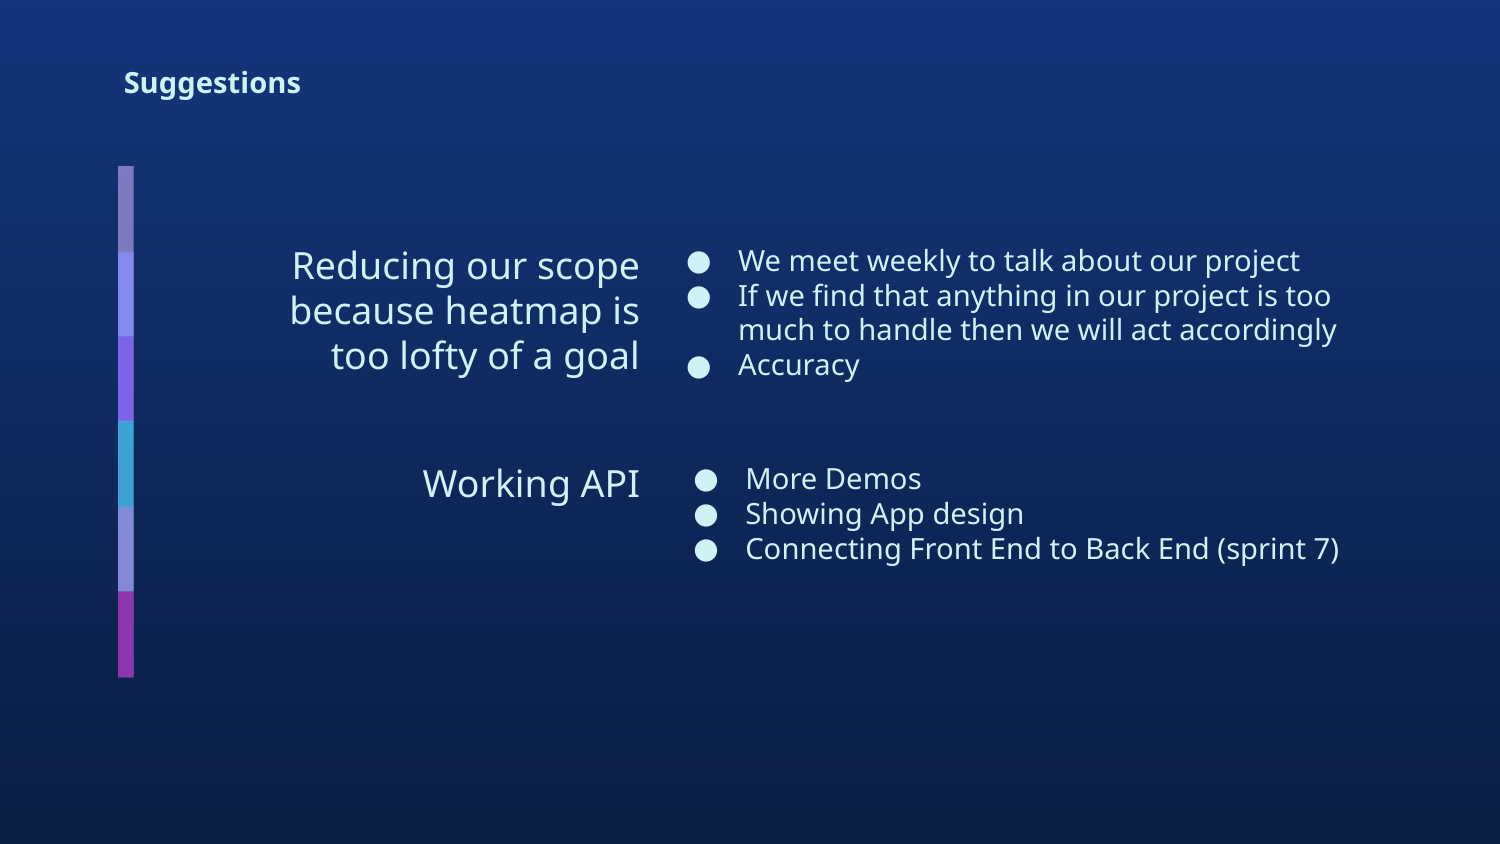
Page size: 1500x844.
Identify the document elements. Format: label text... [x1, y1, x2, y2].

list We meet weekly to talk about our project If we find that anything in our project is too much to handle then we will act accordingly Accuracy [648, 226, 1374, 415]
text_box Suggestions [108, 48, 700, 114]
title Reducing our scope because heatmap is too lofty of a goal [226, 226, 648, 350]
list More Demos Showing App design Connecting Front End to Back End (sprint 7) [655, 445, 1399, 633]
title Working API [251, 445, 655, 568]
